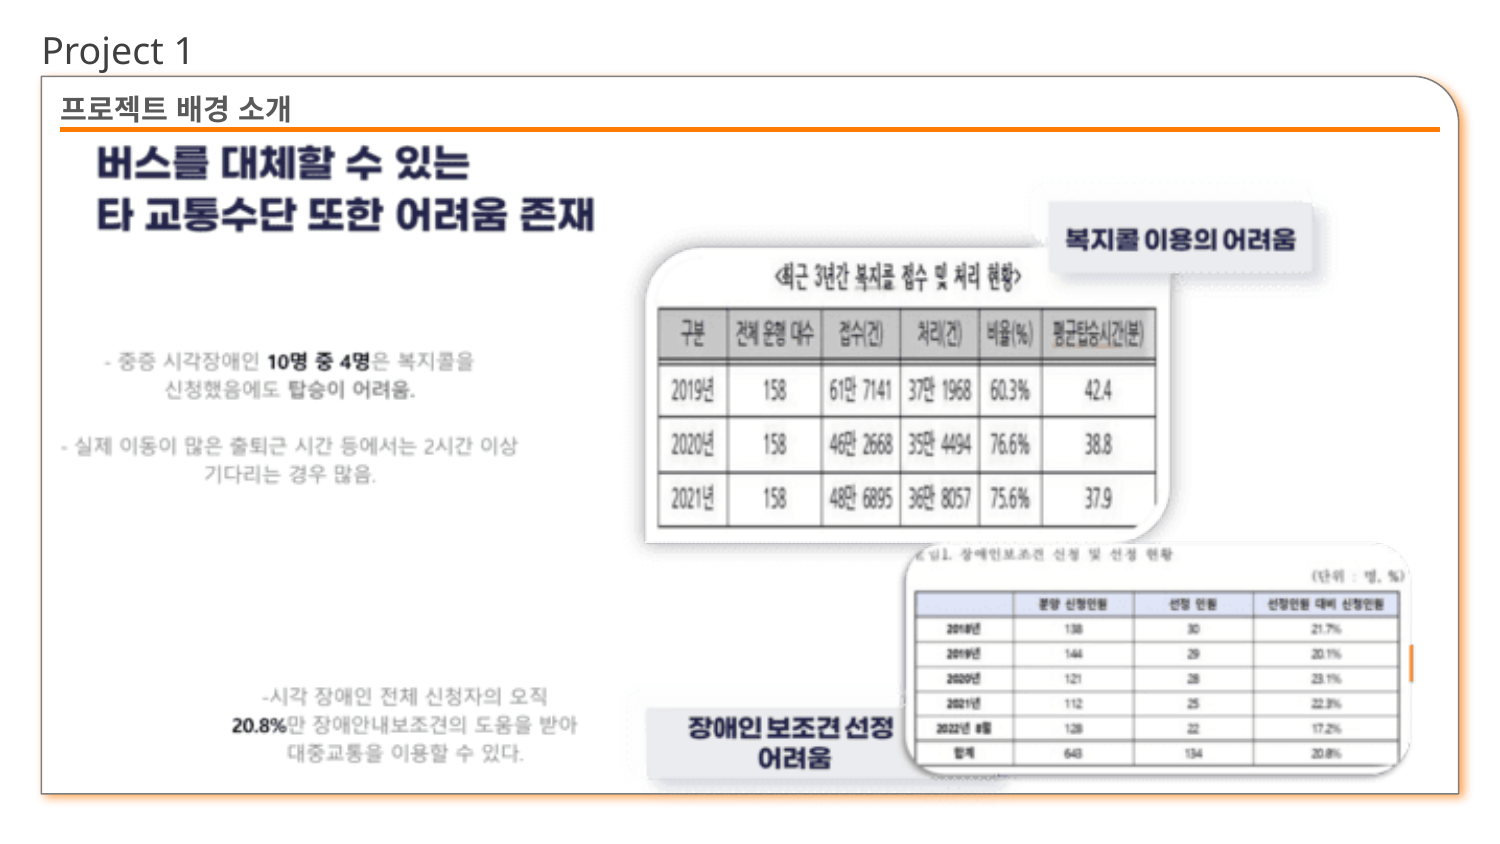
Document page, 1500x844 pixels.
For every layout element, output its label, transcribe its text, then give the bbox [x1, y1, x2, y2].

list Project 1 [41, 32, 1219, 68]
picture [60, 138, 1419, 810]
title 프로젝트 배경 소개 [60, 85, 1440, 130]
